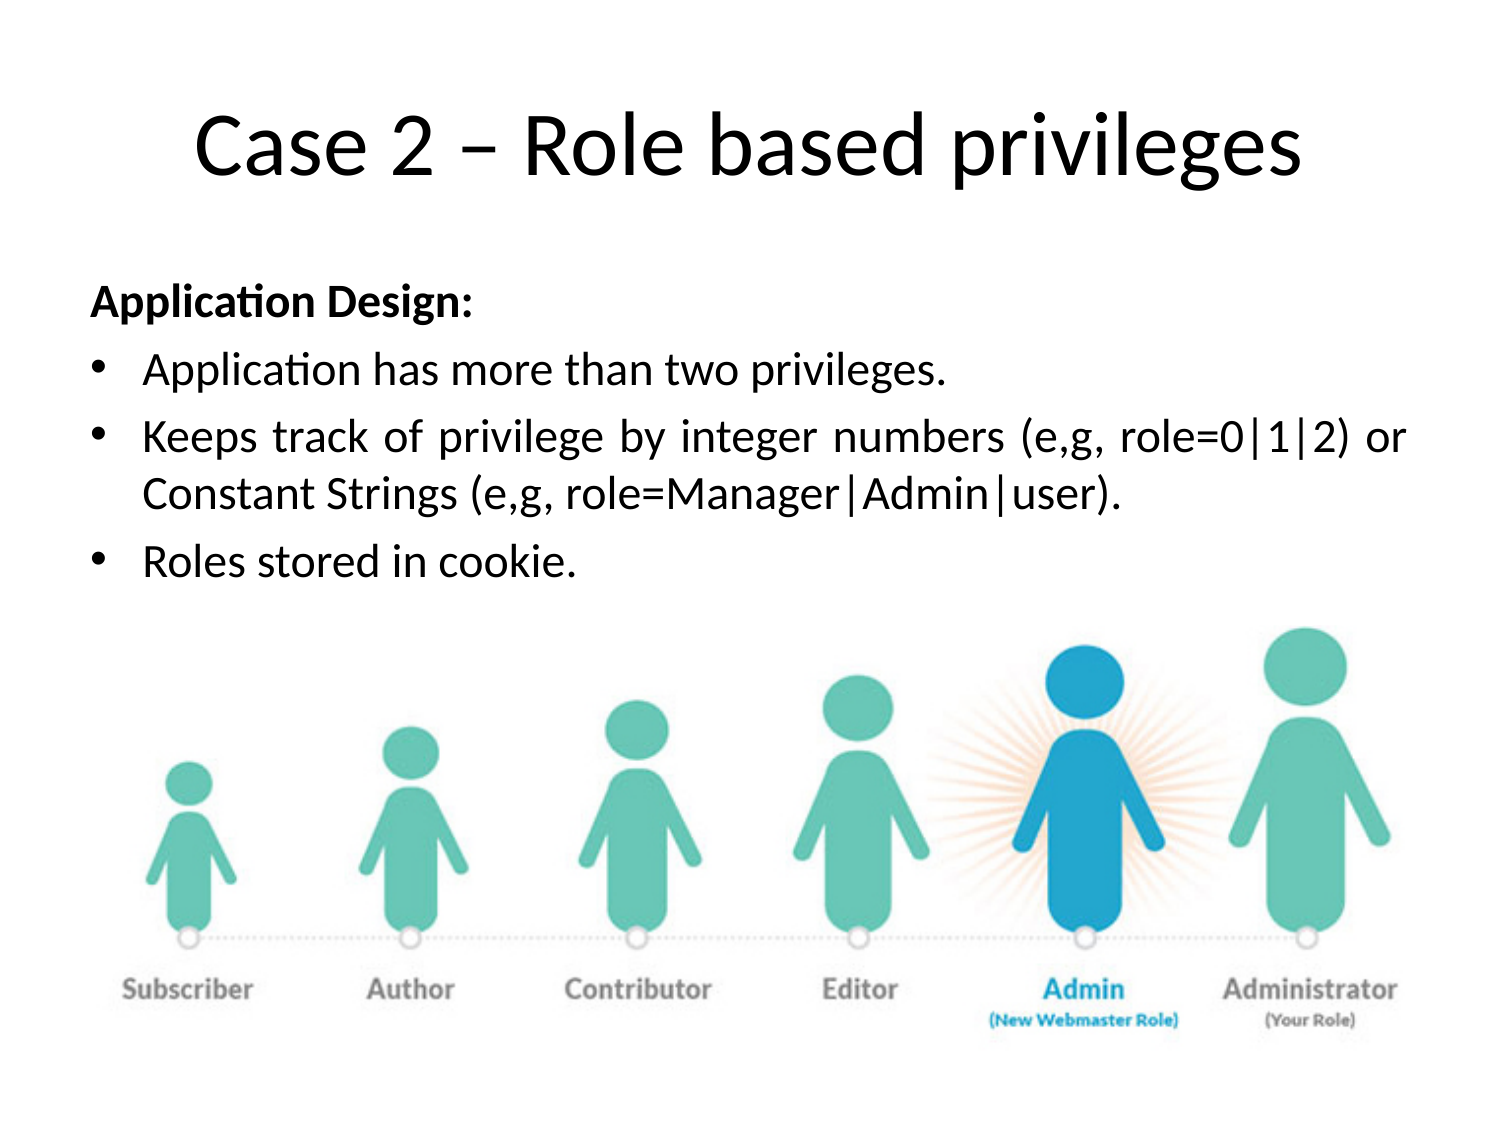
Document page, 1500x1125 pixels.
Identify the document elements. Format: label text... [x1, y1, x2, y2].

picture [49, 625, 1478, 1100]
list Application Design: Application has more than two privileges. Keeps track of privilege by integer numbers (e,g, role=0|1|2) or Constant Strings (e,g, role=Manager|Admin|user). Roles stored in cookie. Attack Scenario: Attacker logs in as low privilege user. Edits the cookie and changes the role value RESULT: Attacker escalates the privilege. [75, 262, 1425, 623]
title Case 2 – Role based privileges [75, 45, 1425, 233]
